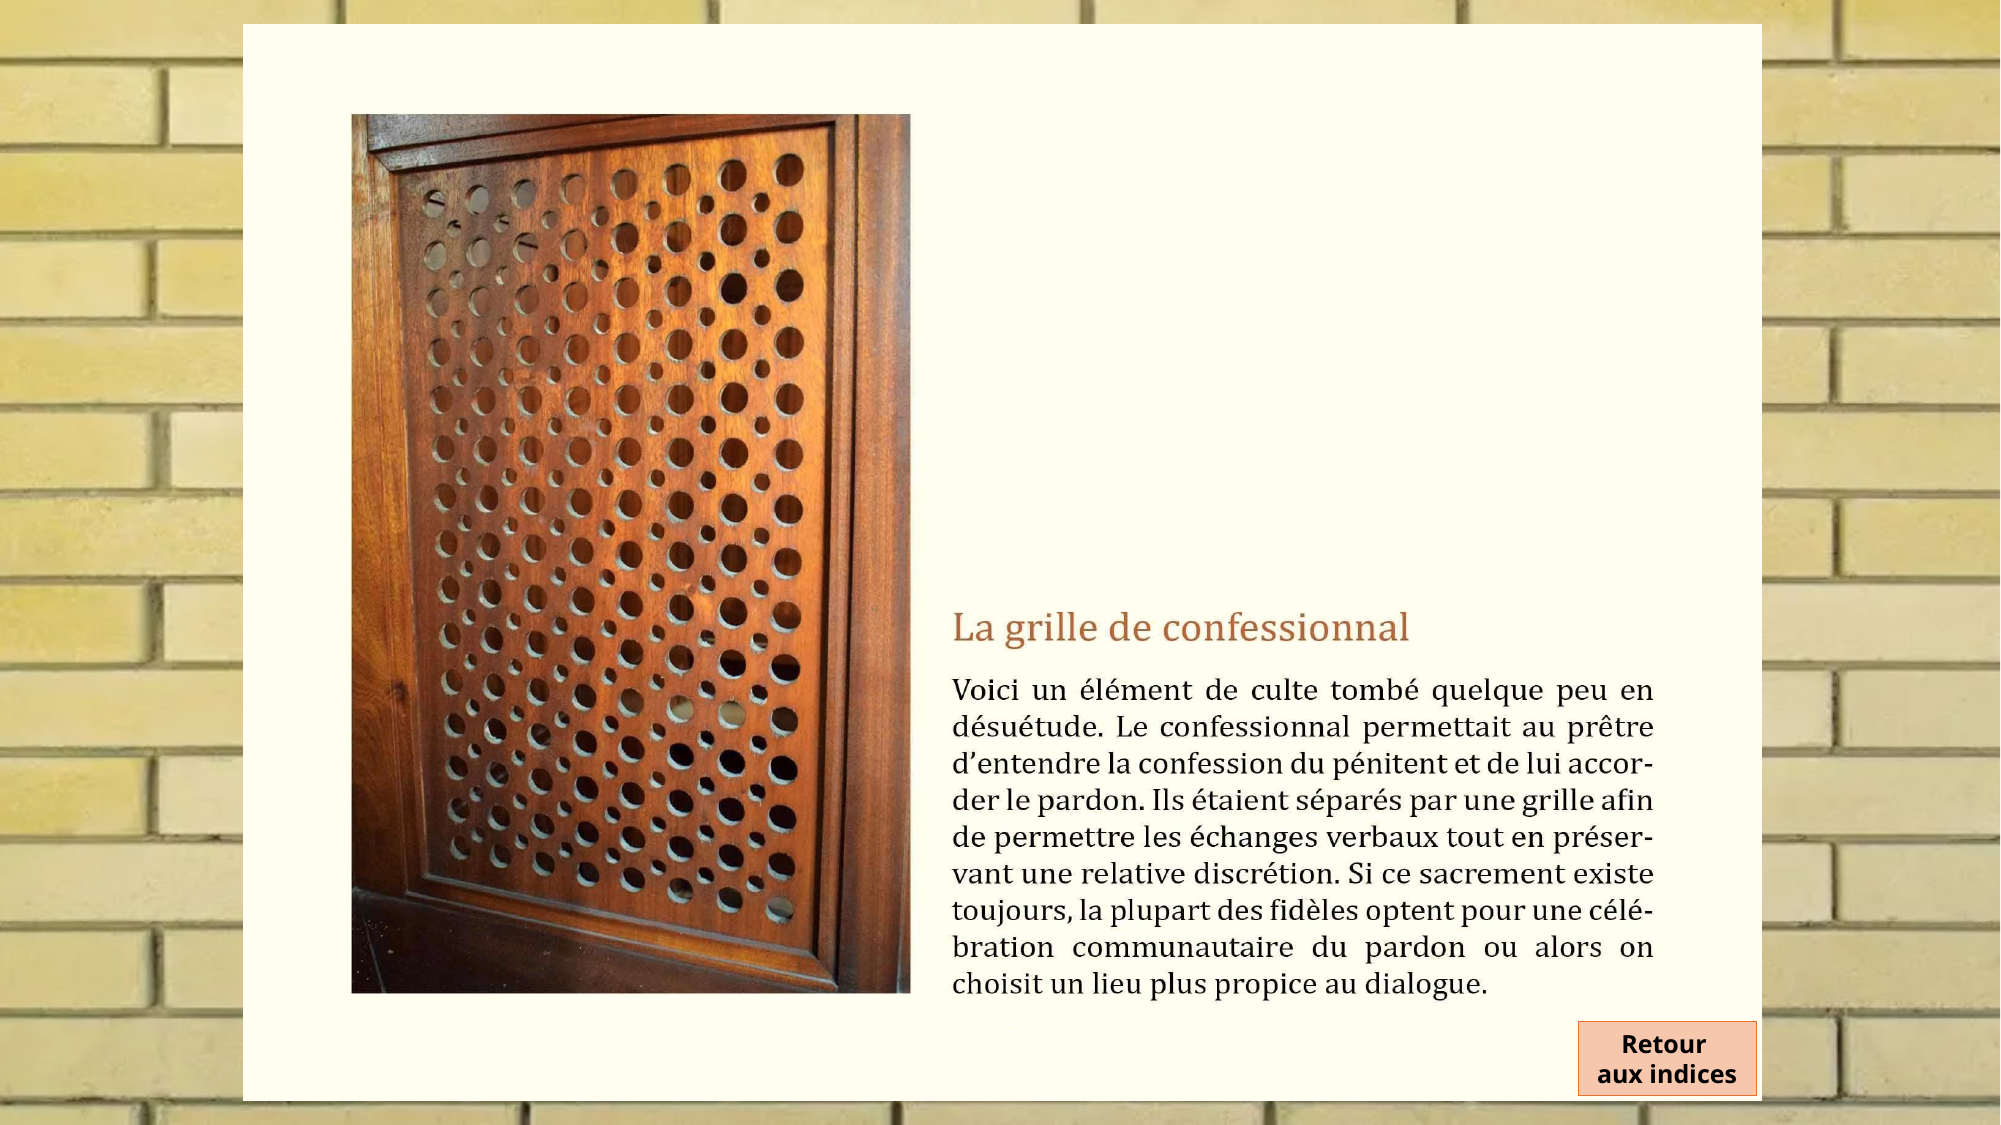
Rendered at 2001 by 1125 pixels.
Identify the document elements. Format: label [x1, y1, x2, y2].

picture [243, 24, 1762, 1101]
text_box [0, 0, 2000, 1125]
